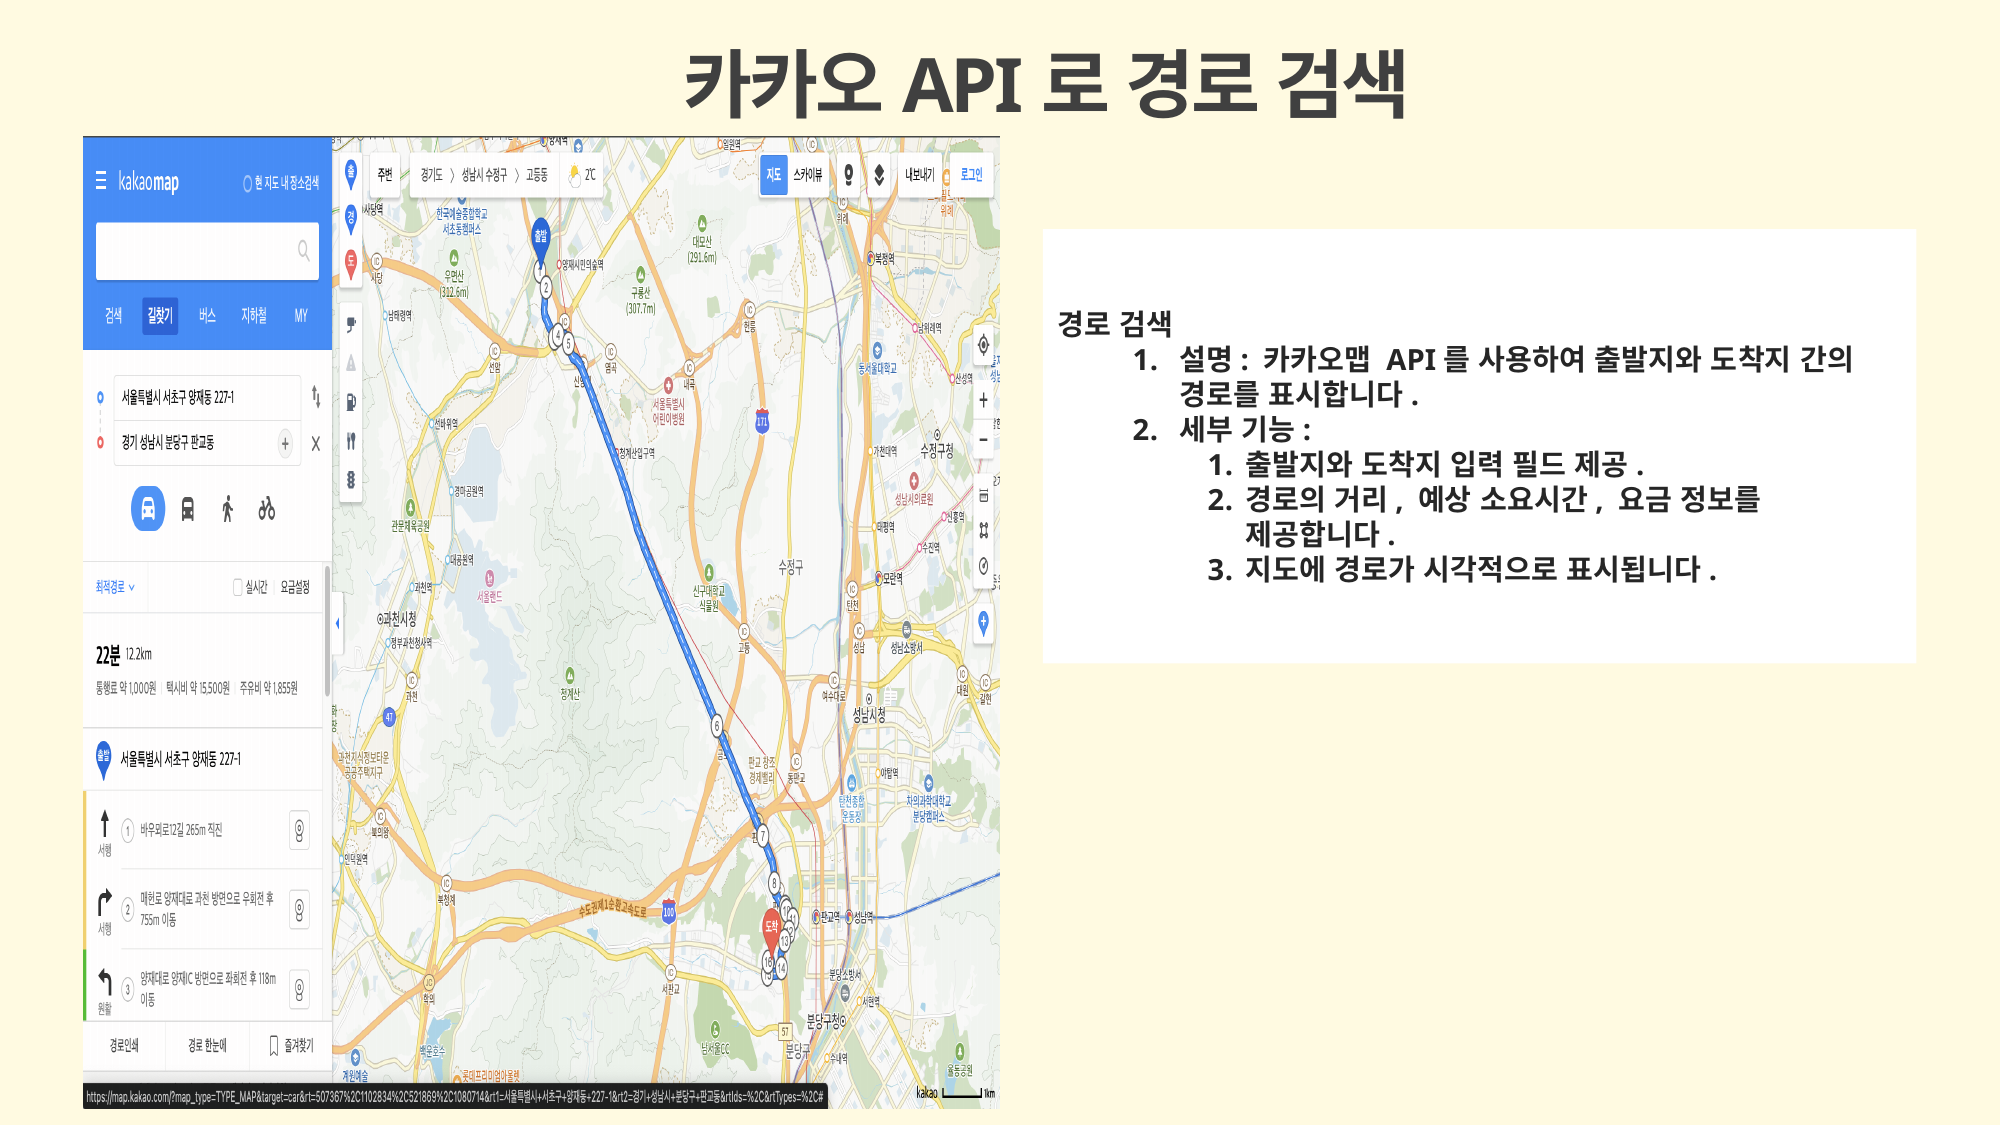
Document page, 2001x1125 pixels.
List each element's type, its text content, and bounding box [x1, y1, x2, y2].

picture [83, 136, 1000, 1109]
text_box 카카오API로 경로 검색 [668, 30, 1425, 136]
text_box 경로 검색 설명: 카카오맵 API를 사용하여 출발지와 도착지 간의 경로를 표시합니다. 세부 기능: 출발지와 도착지 입력 필드 제공. 경로의 거리, 예상 소요시간, 요금 정보를 제공합니다. 지도에 경로가 시각적으로 표시됩니다. [1042, 229, 1917, 664]
